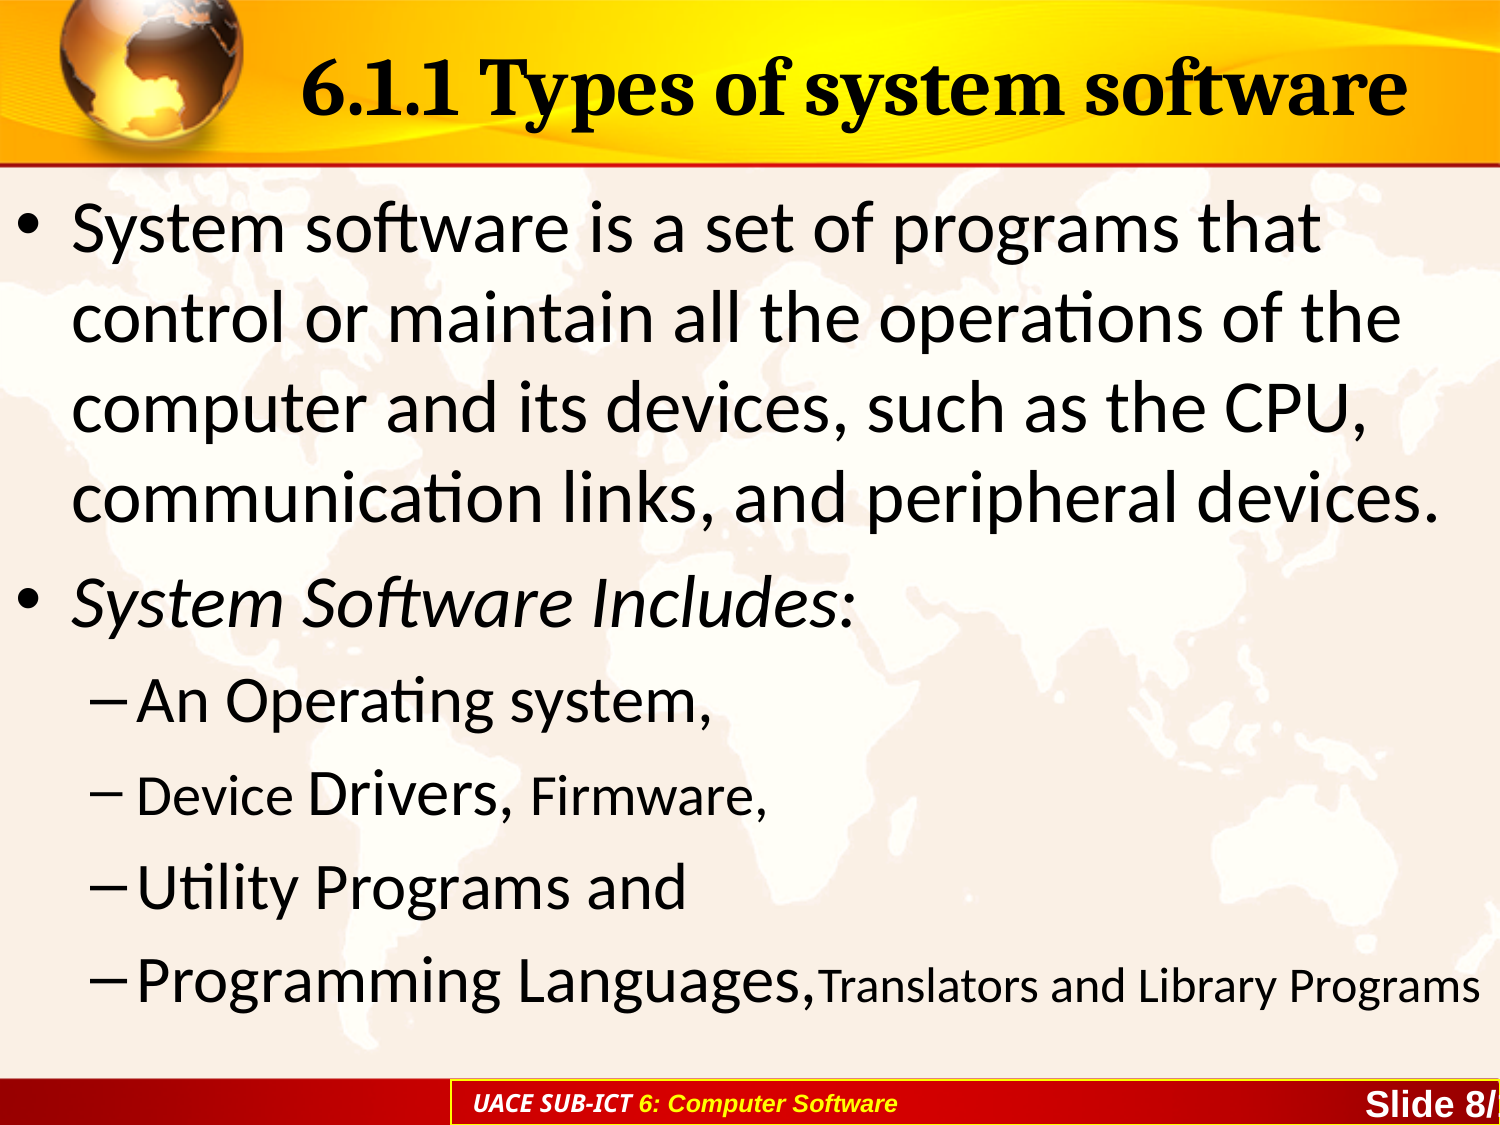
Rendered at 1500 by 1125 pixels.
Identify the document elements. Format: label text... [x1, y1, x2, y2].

picture [0, 1076, 1500, 1125]
picture [452, 1081, 1499, 1124]
list System software is a set of programs that control or maintain all the operations of the computer and its devices, such as the CPU, communication links, and peripheral devices. System Software Includes: An Operating system, Device Drivers, Firmware, Utility Programs and Programming Languages,Translators and Library Programs [0, 169, 1500, 1076]
picture [0, 0, 1500, 169]
title 6.1.1 Types of system software [212, 0, 1500, 165]
